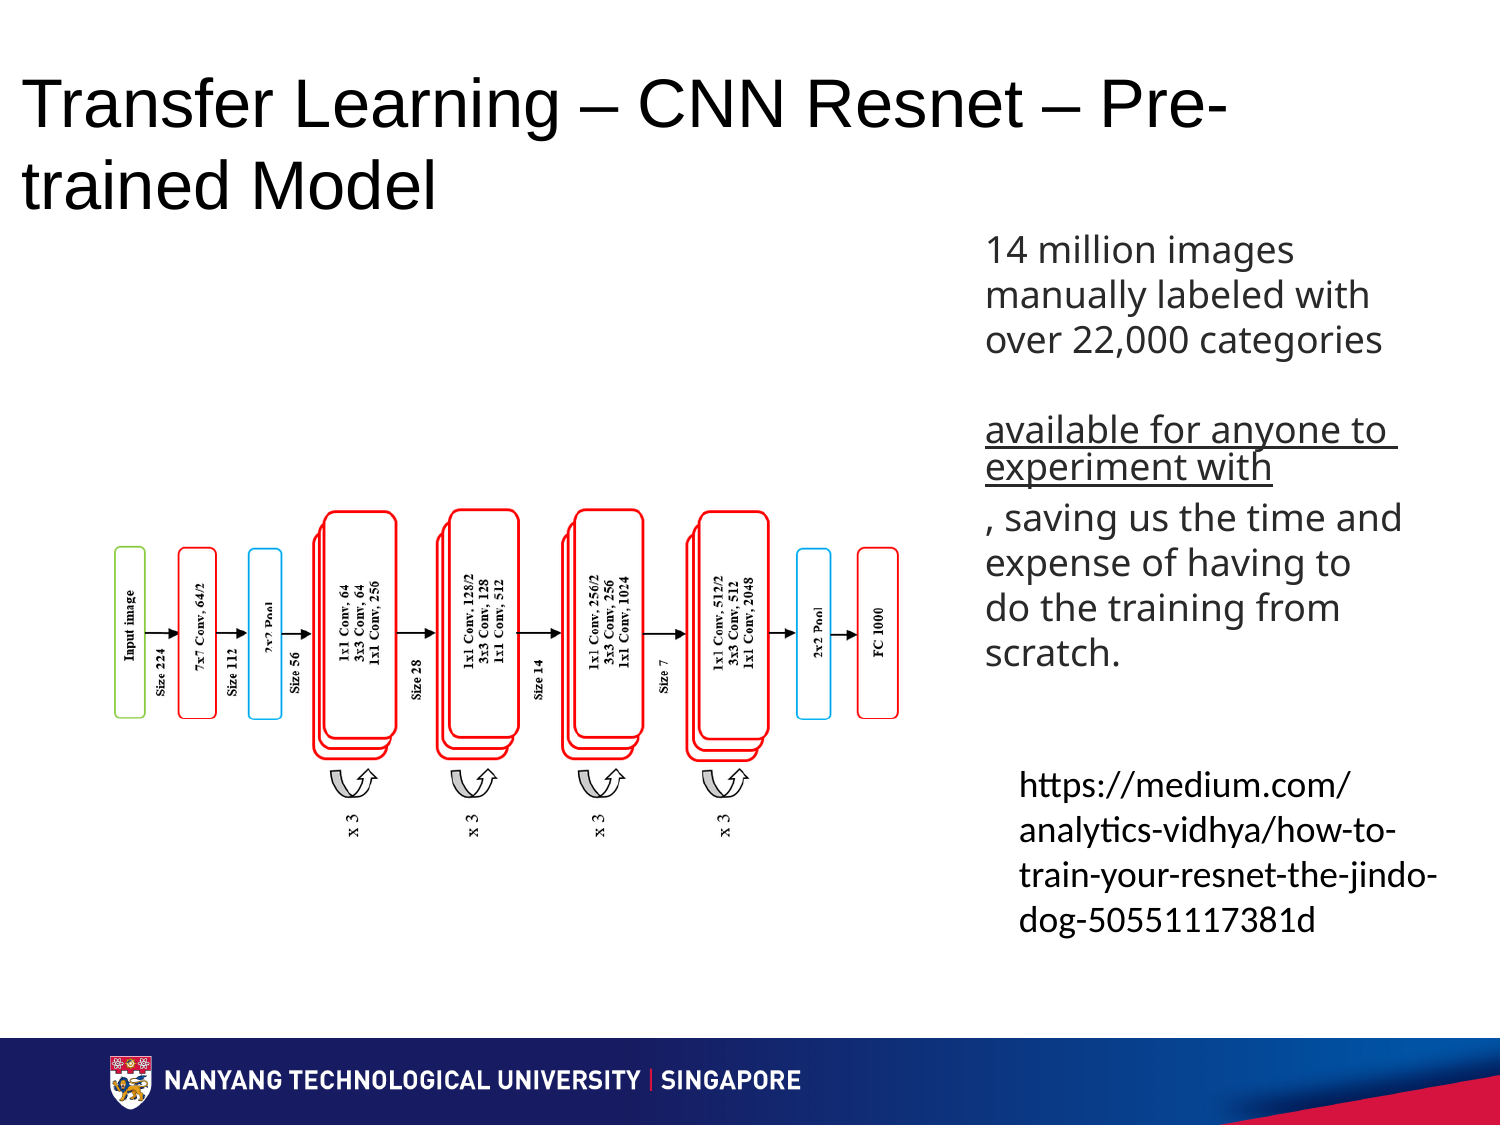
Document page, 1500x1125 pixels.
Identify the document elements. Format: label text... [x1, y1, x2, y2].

text_box 14 million images manually labeled with over 22,000 categories available for anyone to experiment with, saving us the time and expense of having to do the training from scratch. [969, 218, 1420, 645]
text_box https://medium.com/analytics-vidhya/how-to-train-your-resnet-the-jindo-dog-50551117381d [1003, 752, 1454, 948]
picture [99, 499, 910, 851]
title Transfer Learning – CNN Resnet – Pre-trained Model [6, 0, 1265, 283]
picture [0, 1038, 1500, 1125]
